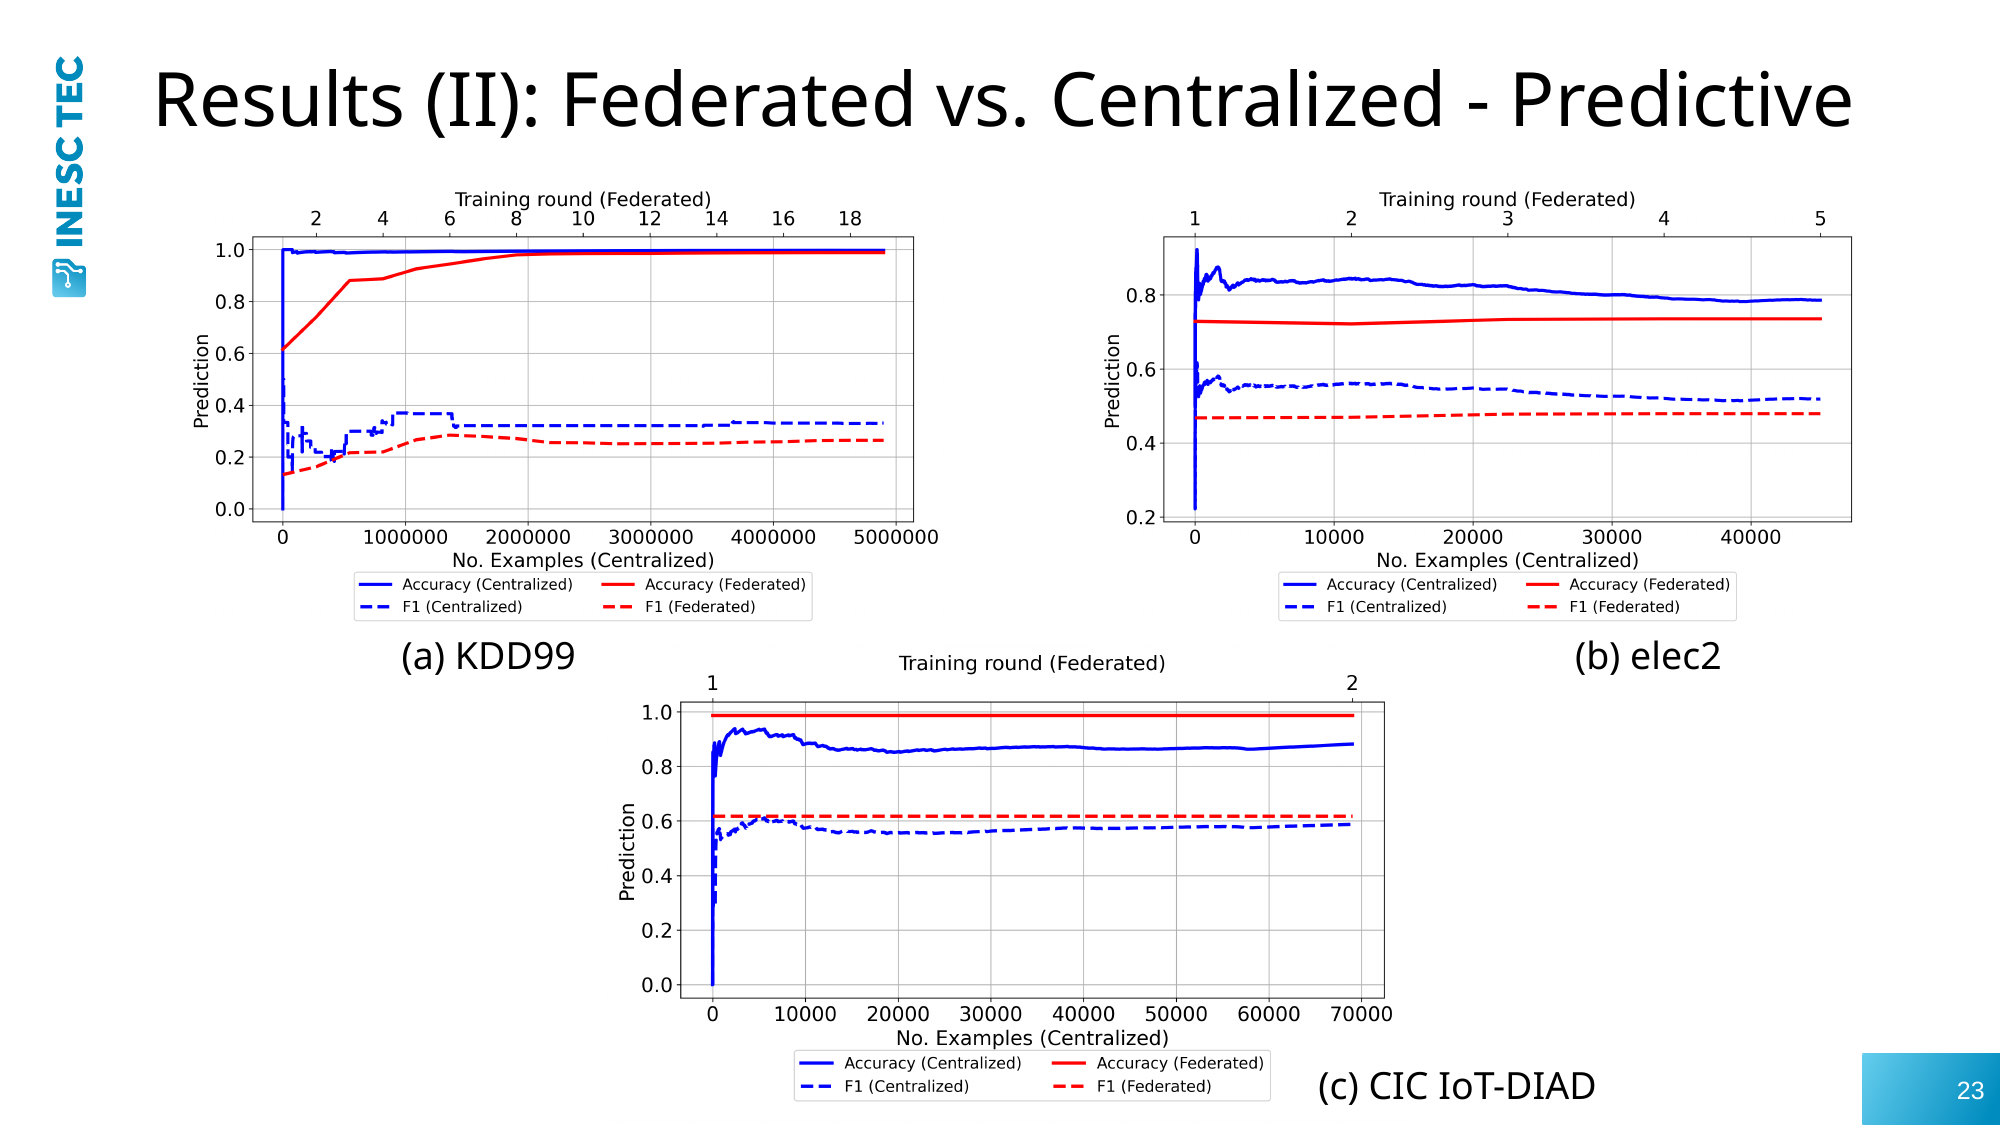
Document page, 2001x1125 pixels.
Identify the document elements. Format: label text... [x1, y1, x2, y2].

picture [180, 179, 1863, 1125]
text_box (c) CIC IoT-DIAD [1408, 1054, 1612, 1115]
picture [51, 54, 88, 299]
text_box (b) elec2 [1560, 644, 1737, 685]
title Results (II): Federated vs. Centralized - Predictive [137, 54, 1930, 273]
slide_number 23 [1862, 1053, 2000, 1125]
text_box (a) KDD99 [386, 644, 591, 685]
